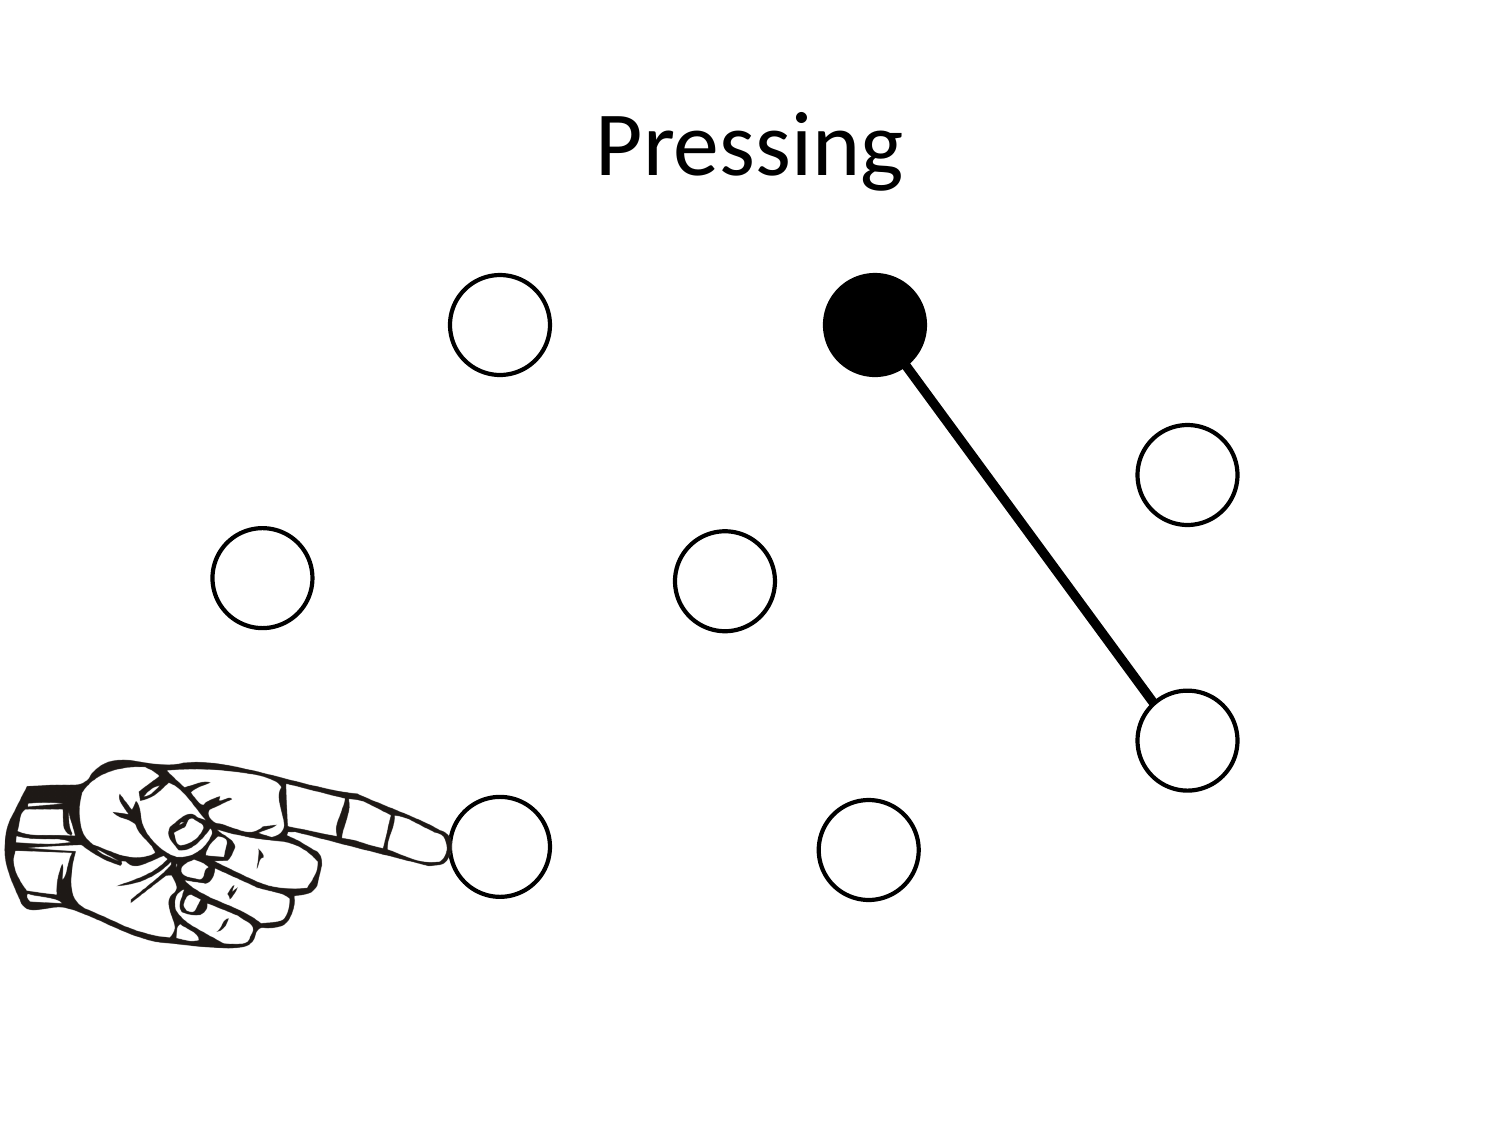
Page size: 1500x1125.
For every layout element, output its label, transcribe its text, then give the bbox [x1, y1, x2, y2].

title Pressing [75, 45, 1425, 233]
text_box [1191, 423, 1240, 527]
text_box [672, 529, 778, 634]
text_box [210, 526, 315, 631]
text_box [451, 794, 553, 899]
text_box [874, 323, 1188, 750]
text_box [447, 272, 553, 378]
text_box [816, 797, 921, 903]
text_box [822, 272, 927, 377]
text_box [1138, 688, 1240, 793]
picture [0, 633, 456, 1079]
